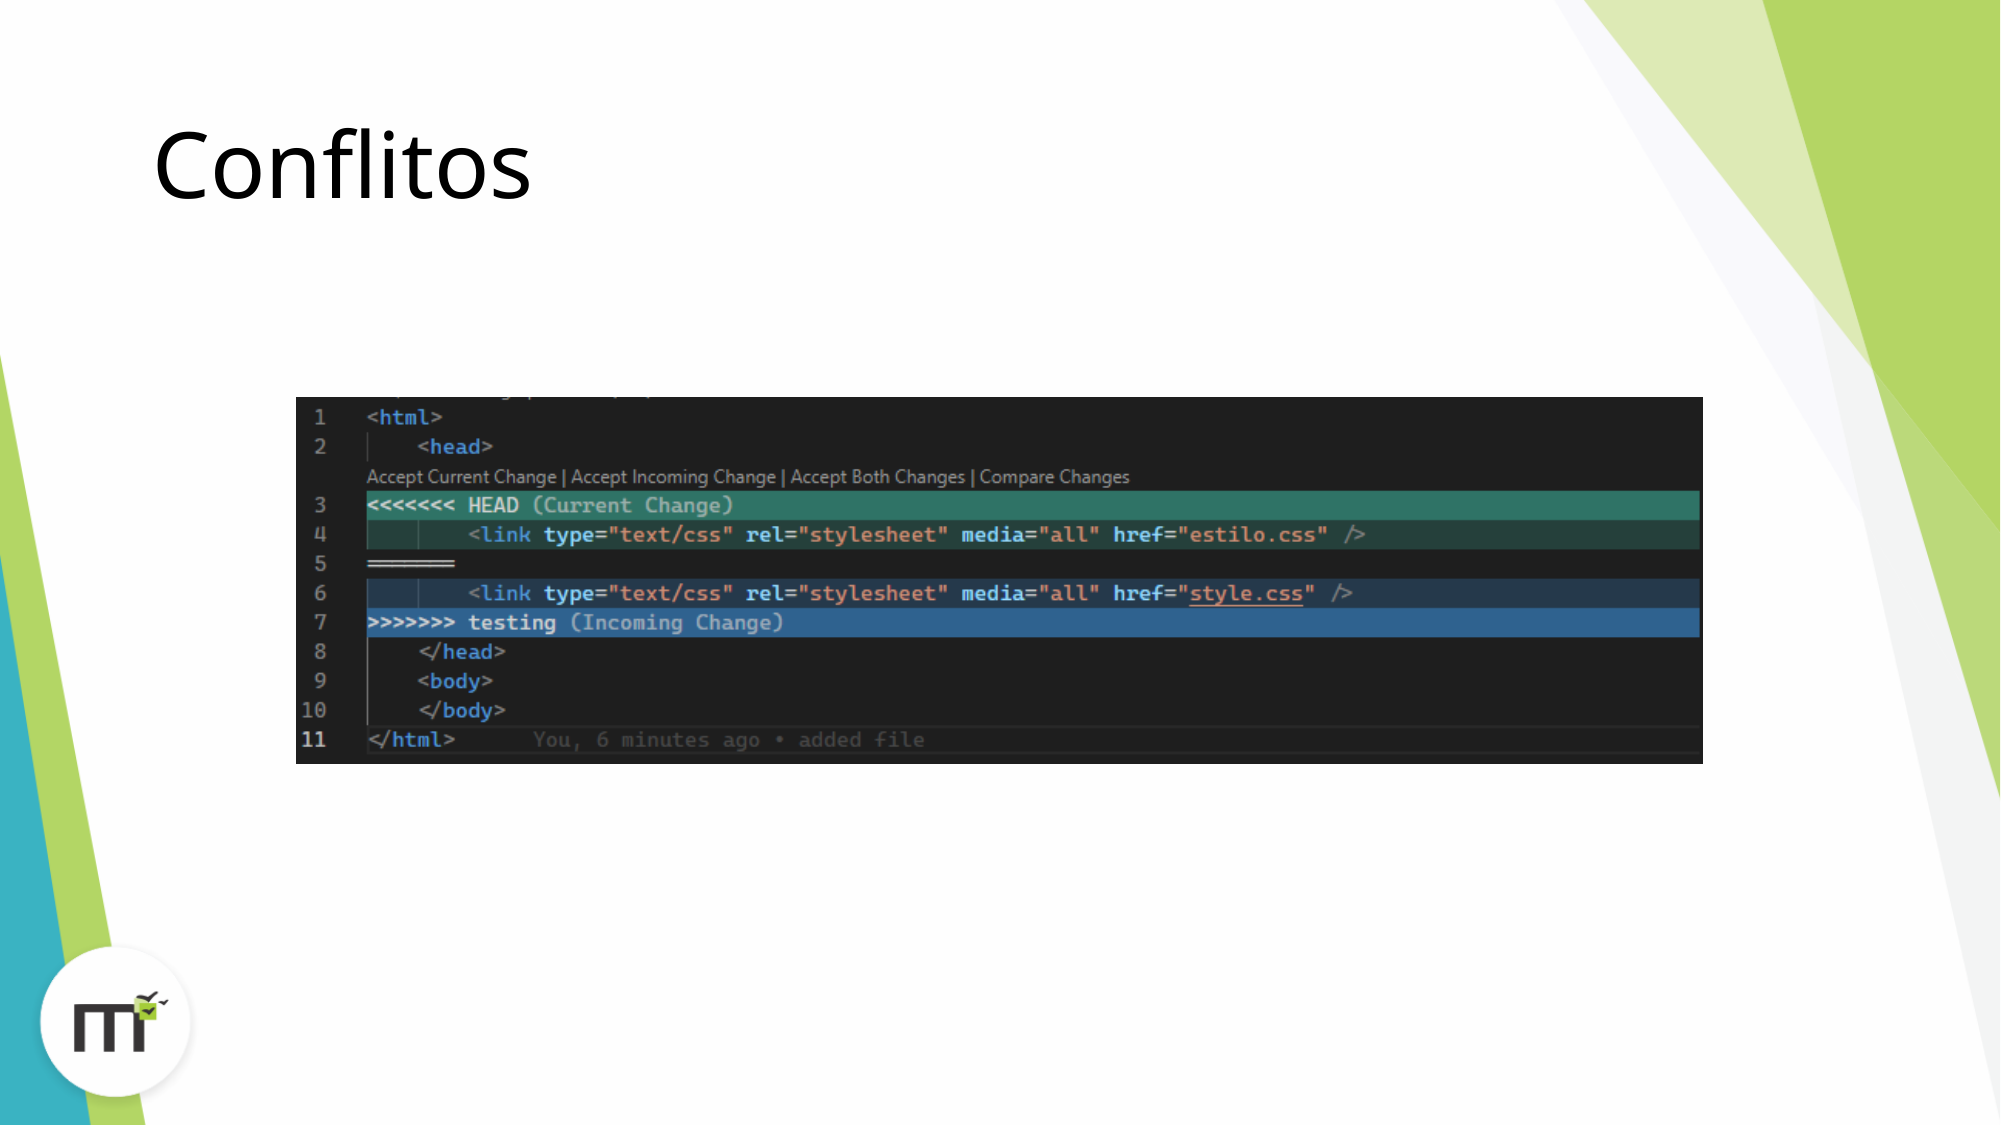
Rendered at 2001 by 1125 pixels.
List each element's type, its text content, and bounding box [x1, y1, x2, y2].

title Conflitos [137, 59, 1863, 278]
picture [0, 0, 2001, 1125]
